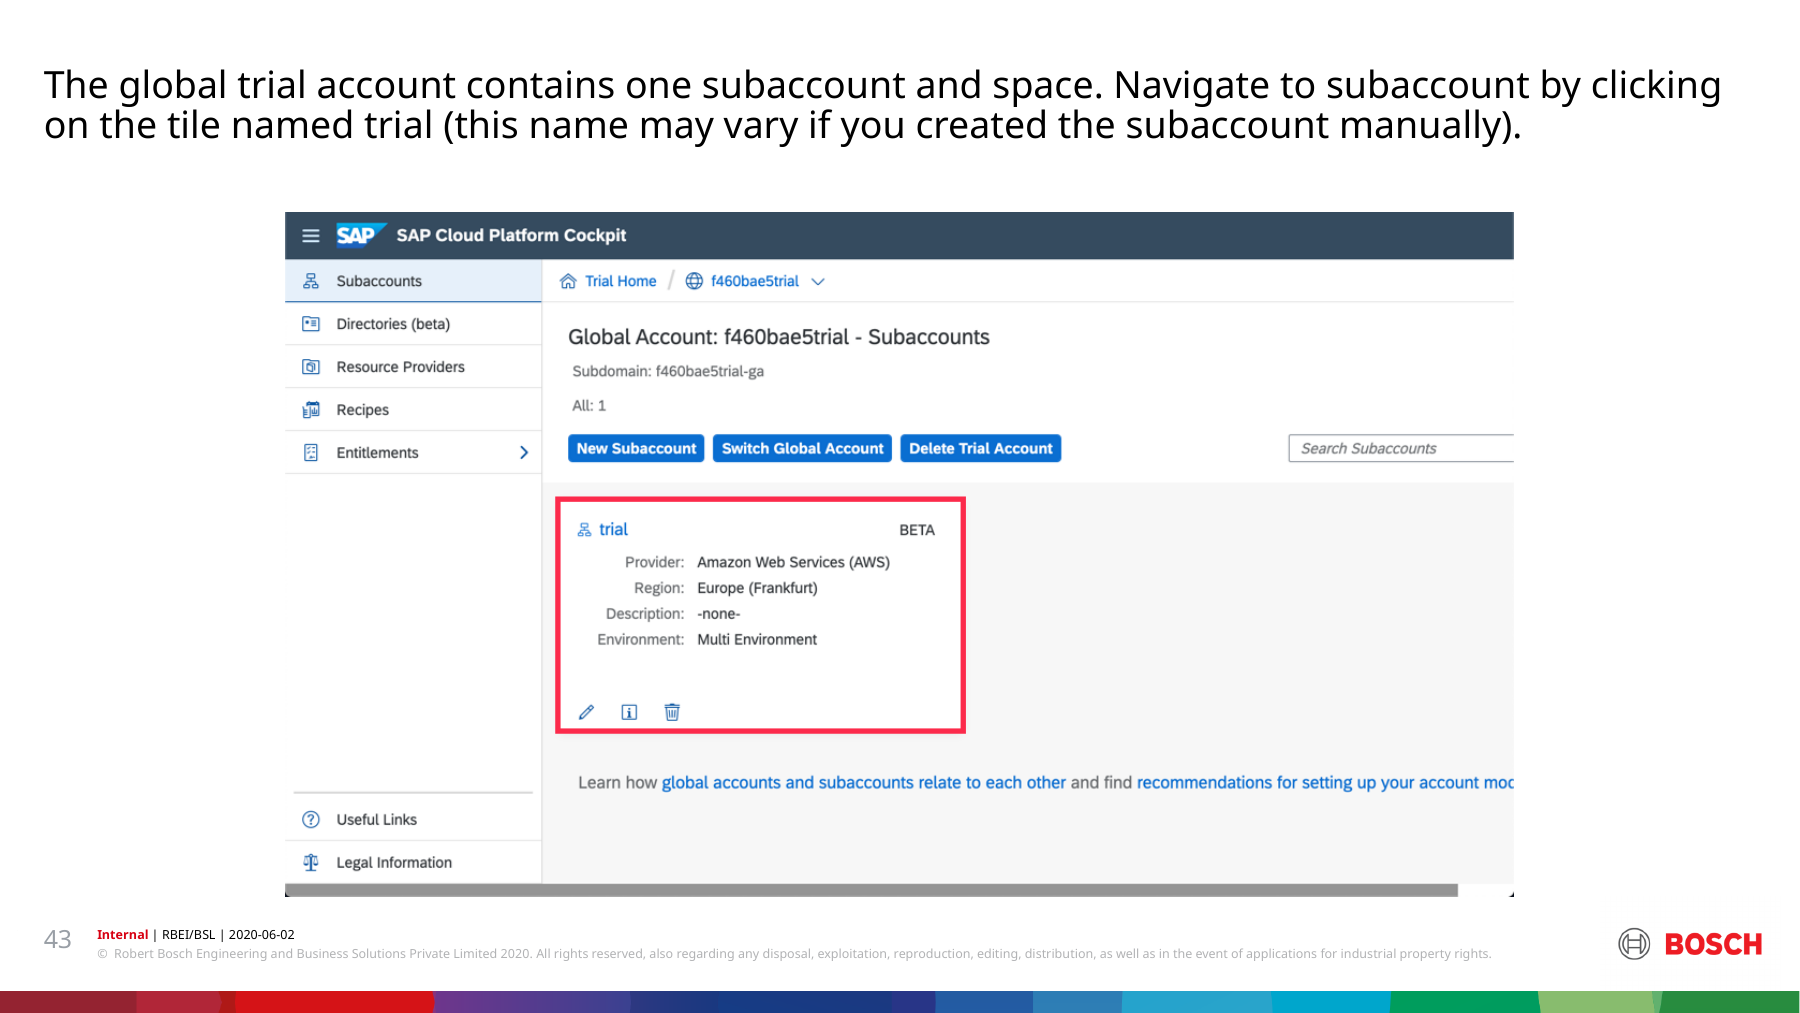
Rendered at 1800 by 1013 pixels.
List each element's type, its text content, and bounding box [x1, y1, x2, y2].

picture [0, 905, 1272, 1013]
title The global trial account contains one subaccount and space. Navigate to subaccount by clicking on the tile named trial (this name may vary if you created the subaccount manually). [43, 66, 1759, 160]
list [285, 212, 1514, 897]
picture [1390, 896, 1800, 1013]
slide_number 43 [43, 923, 92, 991]
